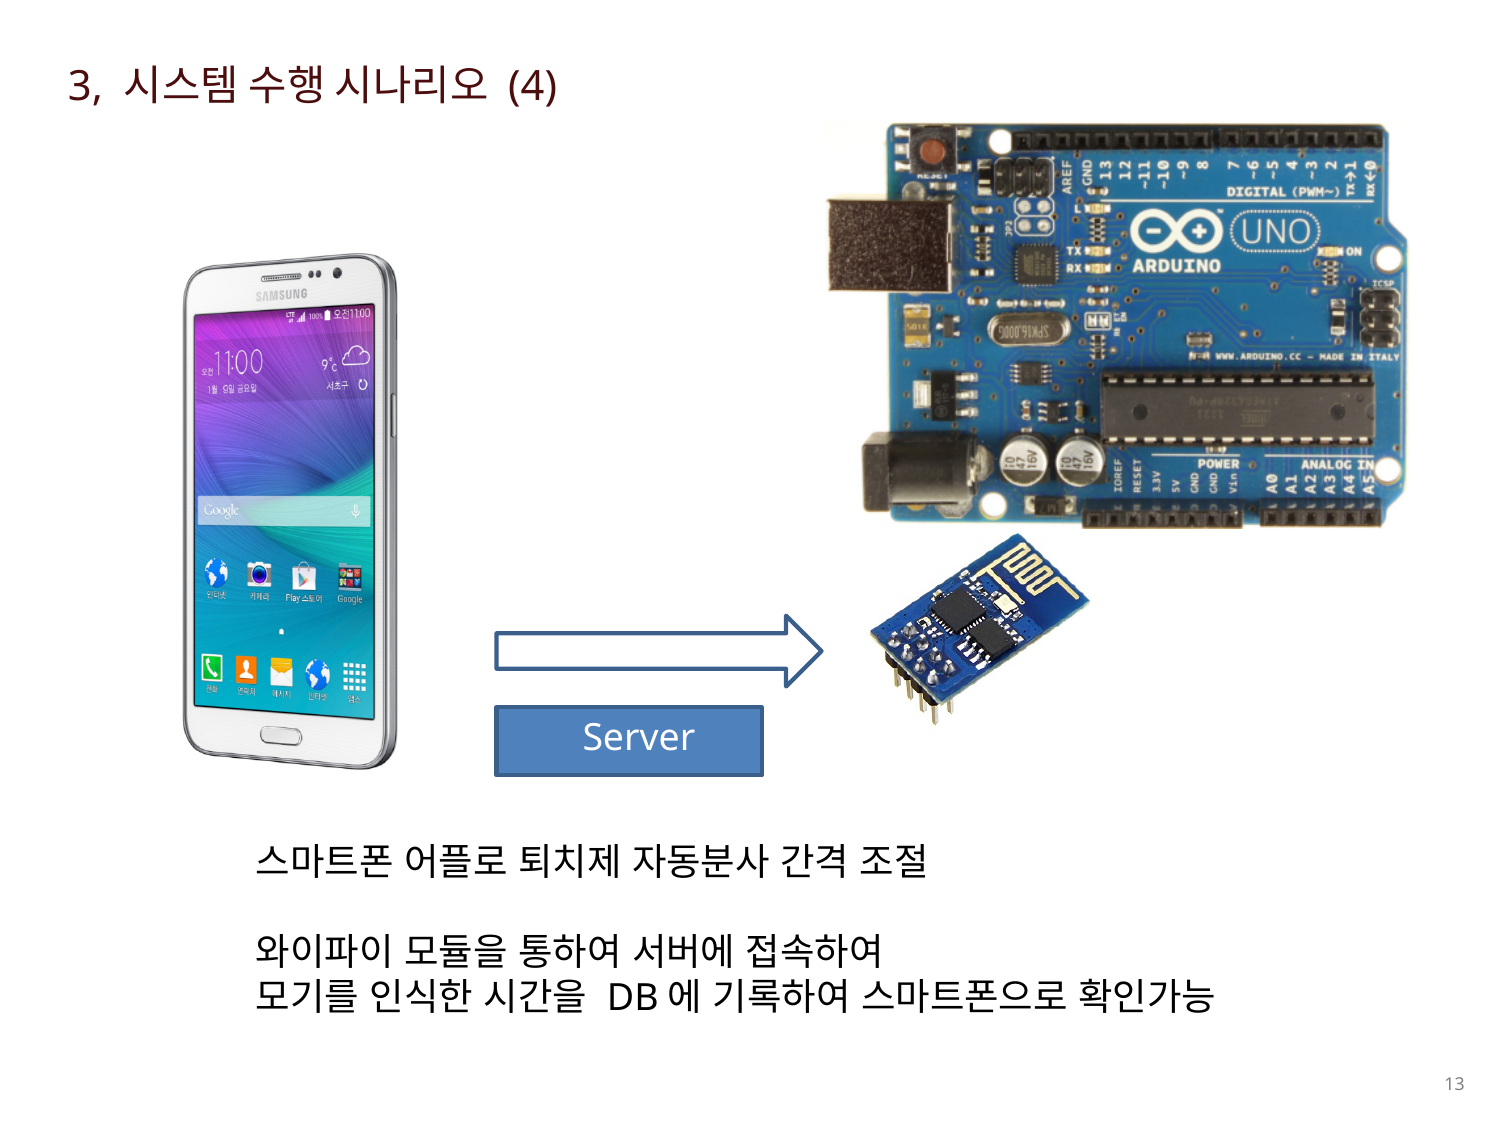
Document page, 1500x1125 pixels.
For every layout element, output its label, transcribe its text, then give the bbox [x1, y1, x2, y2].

picture [119, 242, 433, 776]
picture [821, 120, 1412, 744]
text_box [494, 705, 764, 777]
text_box 3, 시스템 수행 시나리오 (4) [52, 51, 1200, 117]
text_box 스마트폰 어플로 퇴치제 자동분사 간격 조절 와이파이 모듈을 통하여 서버에 접속하여 모기를 인식한 시간을 DB에 기록하여 스마트폰으로 확인가능 [241, 830, 1329, 1025]
text_box Server [567, 705, 751, 765]
text_box [494, 613, 816, 689]
